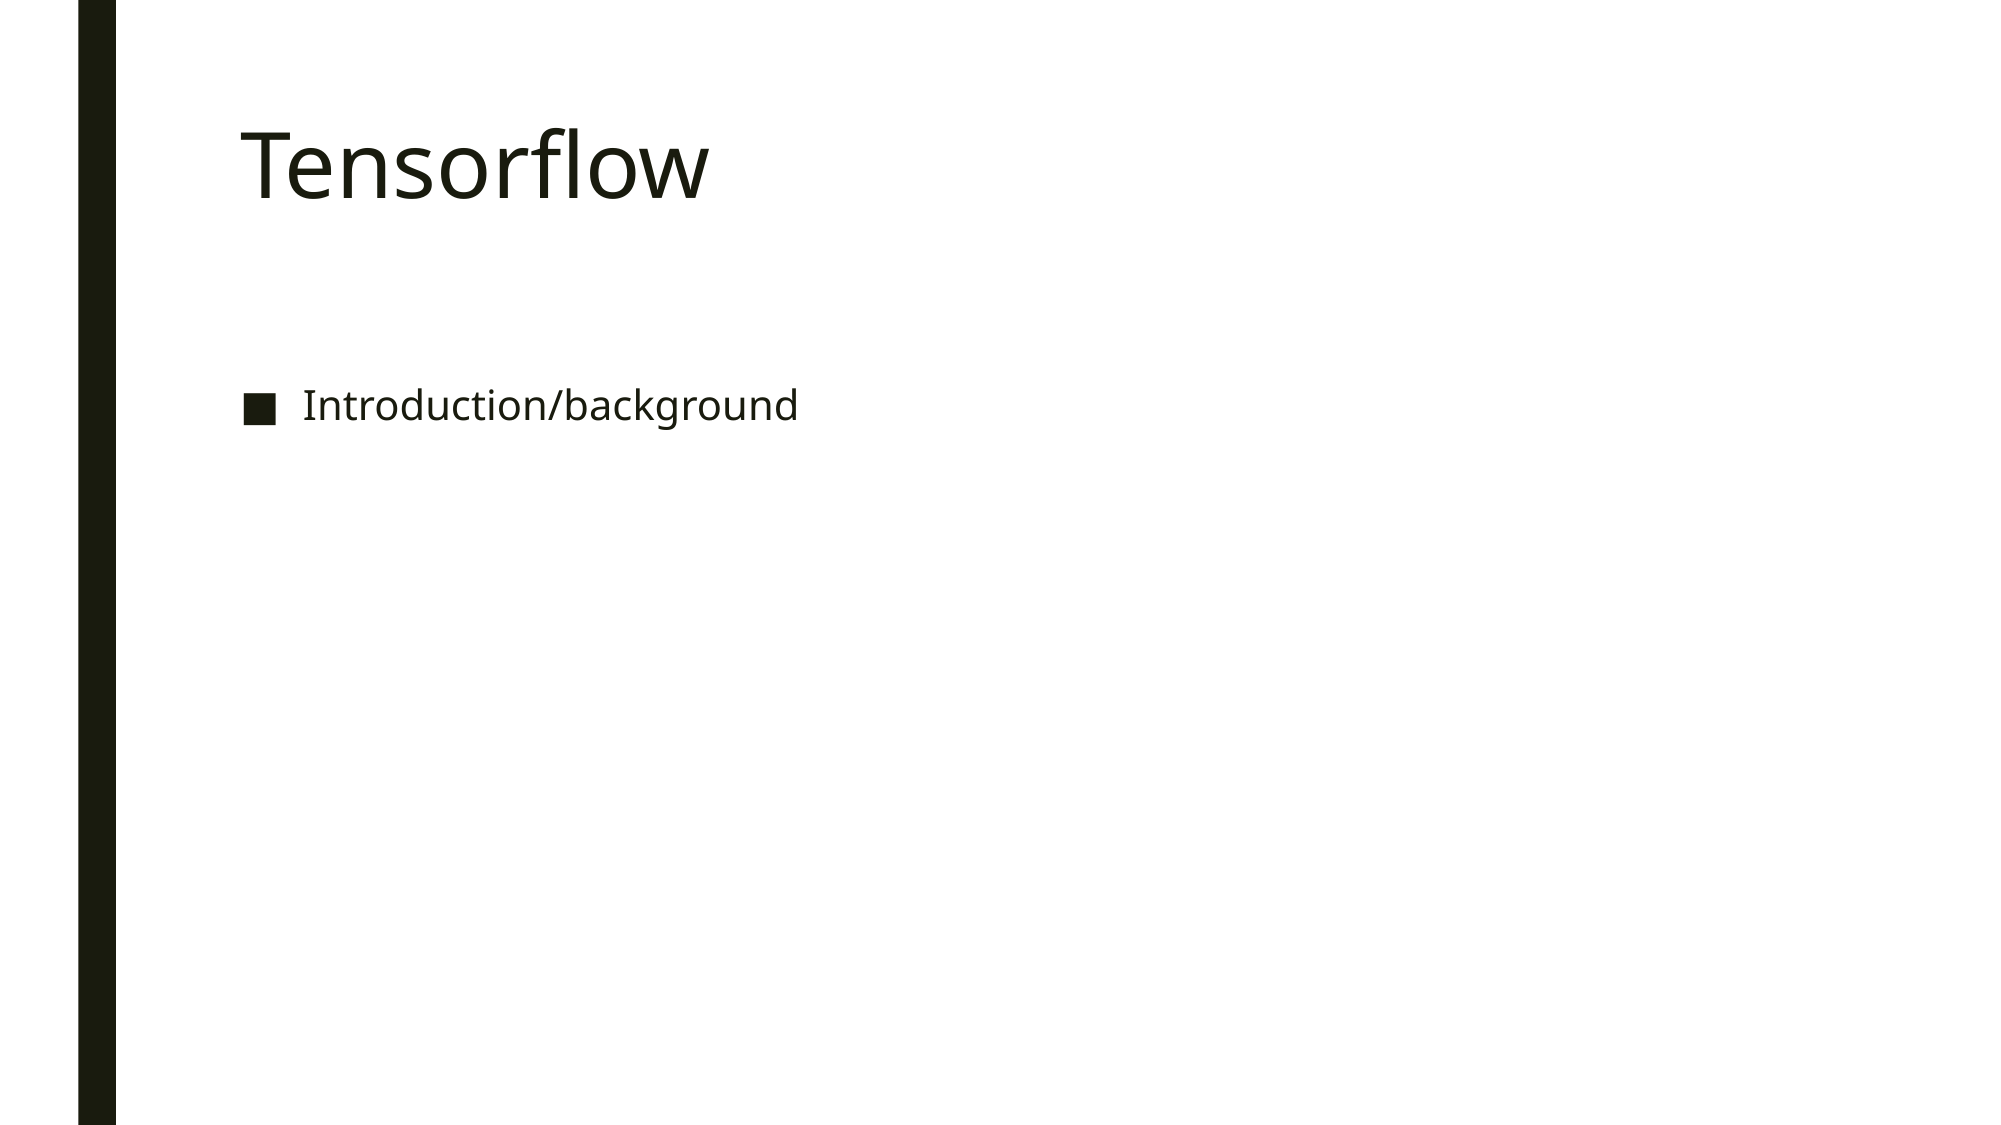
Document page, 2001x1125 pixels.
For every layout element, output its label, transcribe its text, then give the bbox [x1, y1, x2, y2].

title Tensorflow [225, 112, 1800, 357]
list Introduction/background [225, 375, 1800, 963]
